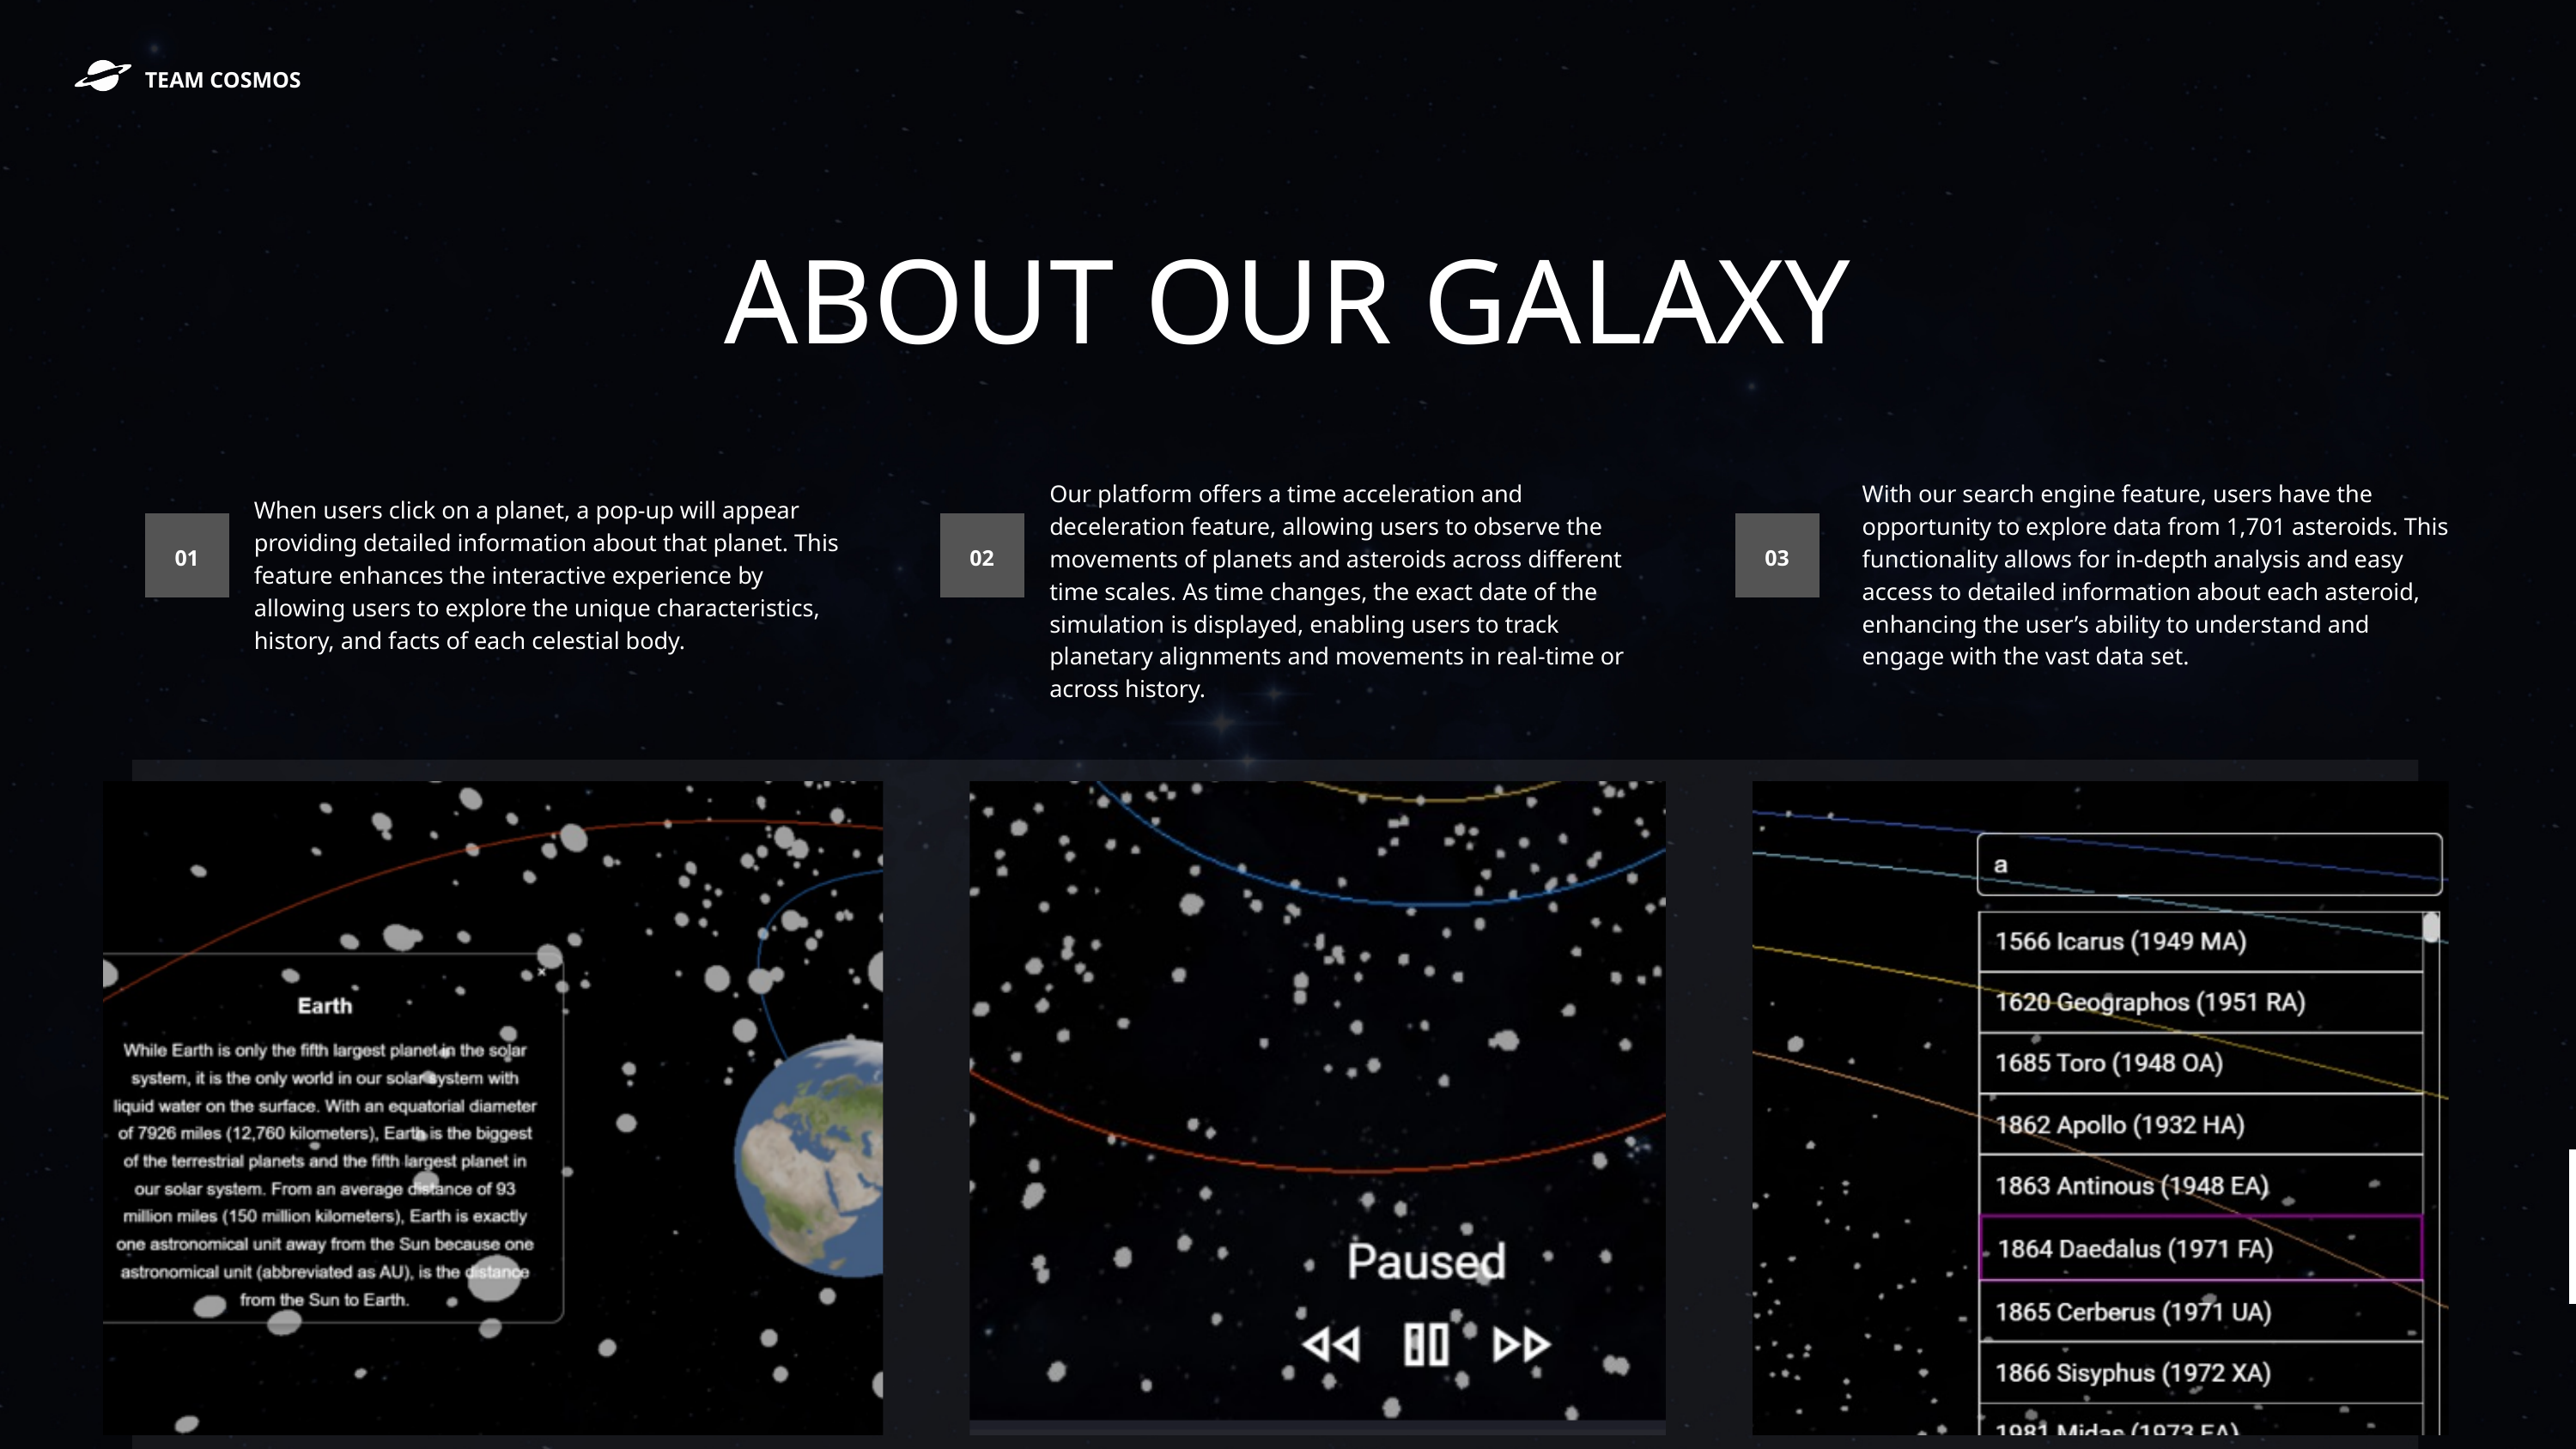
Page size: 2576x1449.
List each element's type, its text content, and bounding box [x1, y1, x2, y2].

text_box [74, 58, 132, 93]
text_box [1752, 780, 2449, 1435]
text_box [1735, 512, 1820, 597]
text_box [102, 780, 884, 1435]
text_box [969, 780, 1667, 1435]
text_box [131, 759, 2419, 1449]
text_box When users click on a planet, a pop-up will appear providing detailed information about that planet. This feature enhances the interactive experience by allowing users to explore the unique characteristics, history, and facts of each celestial body. [253, 490, 849, 654]
text_box TEAM COSMOS [144, 62, 363, 123]
text_box ABOUT OUR GALAXY [703, 203, 1873, 367]
text_box With our search engine feature, users have the opportunity to explore data from 1,701 asteroids. This functionality allows for in-depth analysis and easy access to detailed information about each asteroid, enhancing the user’s ability to understand and engage with the vast data set. [1862, 474, 2449, 670]
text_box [2568, 1149, 2576, 1304]
text_box [0, 0, 2576, 1449]
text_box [144, 512, 229, 597]
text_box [939, 512, 1024, 597]
text_box Our platform offers a time acceleration and deceleration feature, allowing users to observe the movements of planets and asteroids across different time scales. As time changes, the exact date of the simulation is displayed, enabling users to track planetary alignments and movements in real-time or across history. [1049, 474, 1637, 703]
